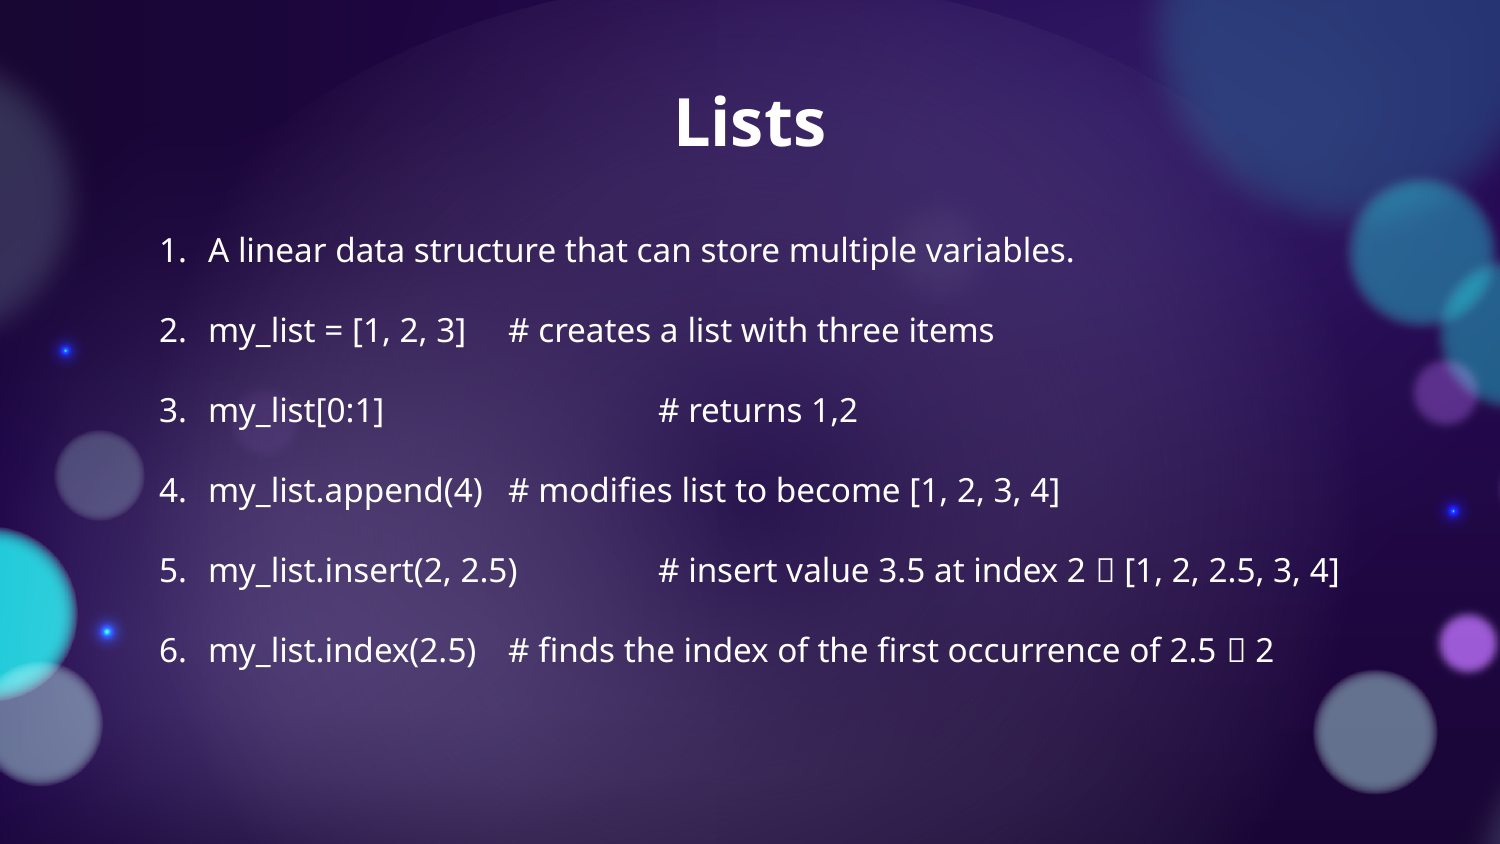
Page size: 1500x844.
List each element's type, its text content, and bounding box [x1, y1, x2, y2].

title Lists [294, 64, 1206, 160]
picture [0, 0, 1500, 844]
list A linear data structure that can store multiple variables. my_list = [1, 2, 3] # creates a list with three items my_list[0:1] # returns 1,2 my_list.append(4) # modifies list to become [1, 2, 3, 4] my_list.insert(2, 2.5) # insert value 3.5 at index 2  [1, 2, 2.5, 3, 4] my_list.index(2.5) # finds the index of the first occurrence of 2.5  2 [118, 214, 1382, 744]
